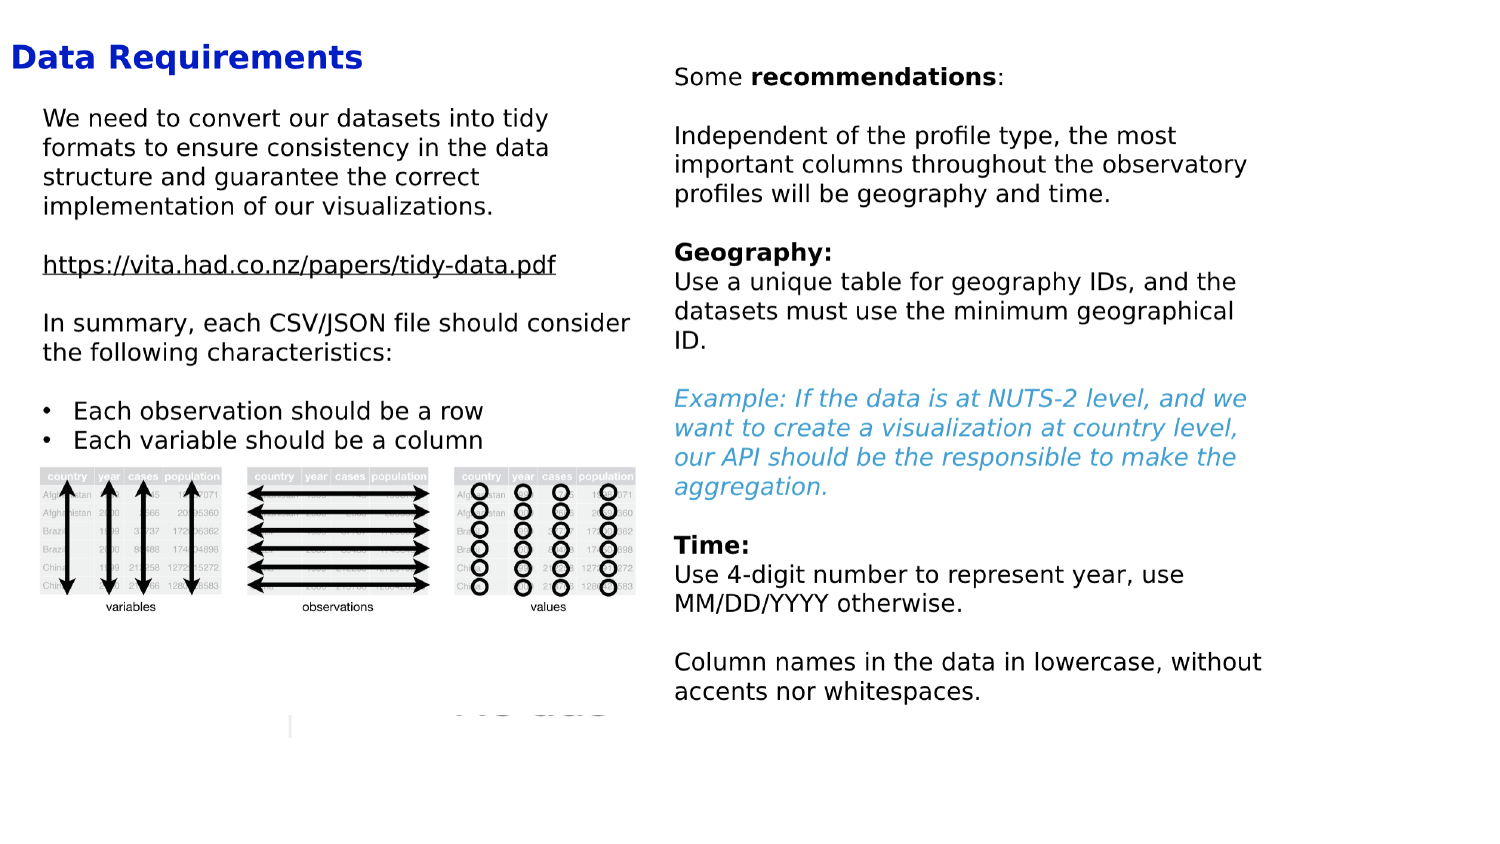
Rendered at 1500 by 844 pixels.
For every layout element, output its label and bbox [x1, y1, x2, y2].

picture [0, 3, 1301, 772]
